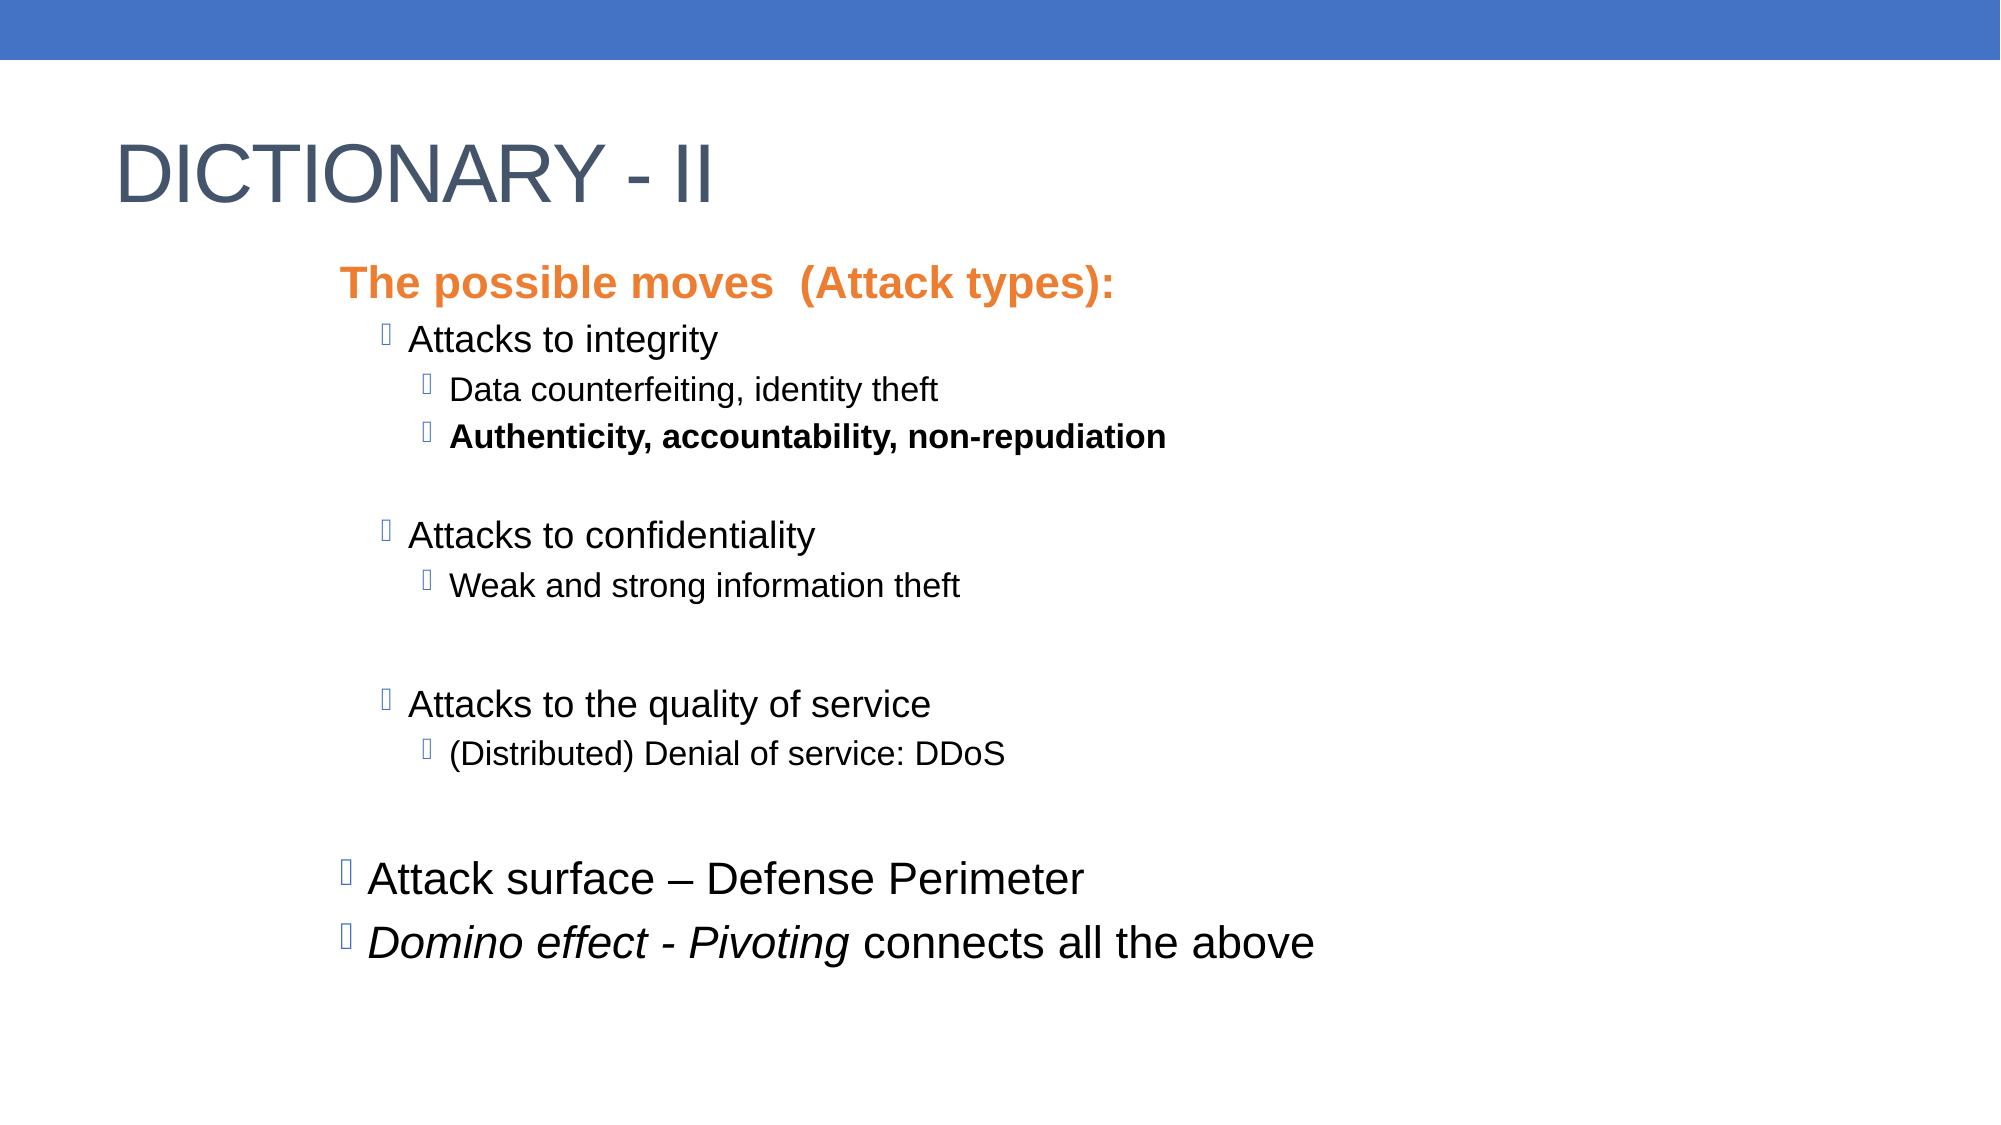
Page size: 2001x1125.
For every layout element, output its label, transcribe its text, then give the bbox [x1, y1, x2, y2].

title DICTIONARY - II [99, 87, 1900, 250]
list The possible moves (Attack types): Attacks to integrity Data counterfeiting, identity theft Authenticity, accountability, non-repudiation Attacks to confidentiality Weak and strong information theft Attacks to the quality of service (Distributed) Denial of service: DDoS Attack surface – Defense Perimeter Domino effect - Pivoting connects all the above [324, 245, 1675, 977]
